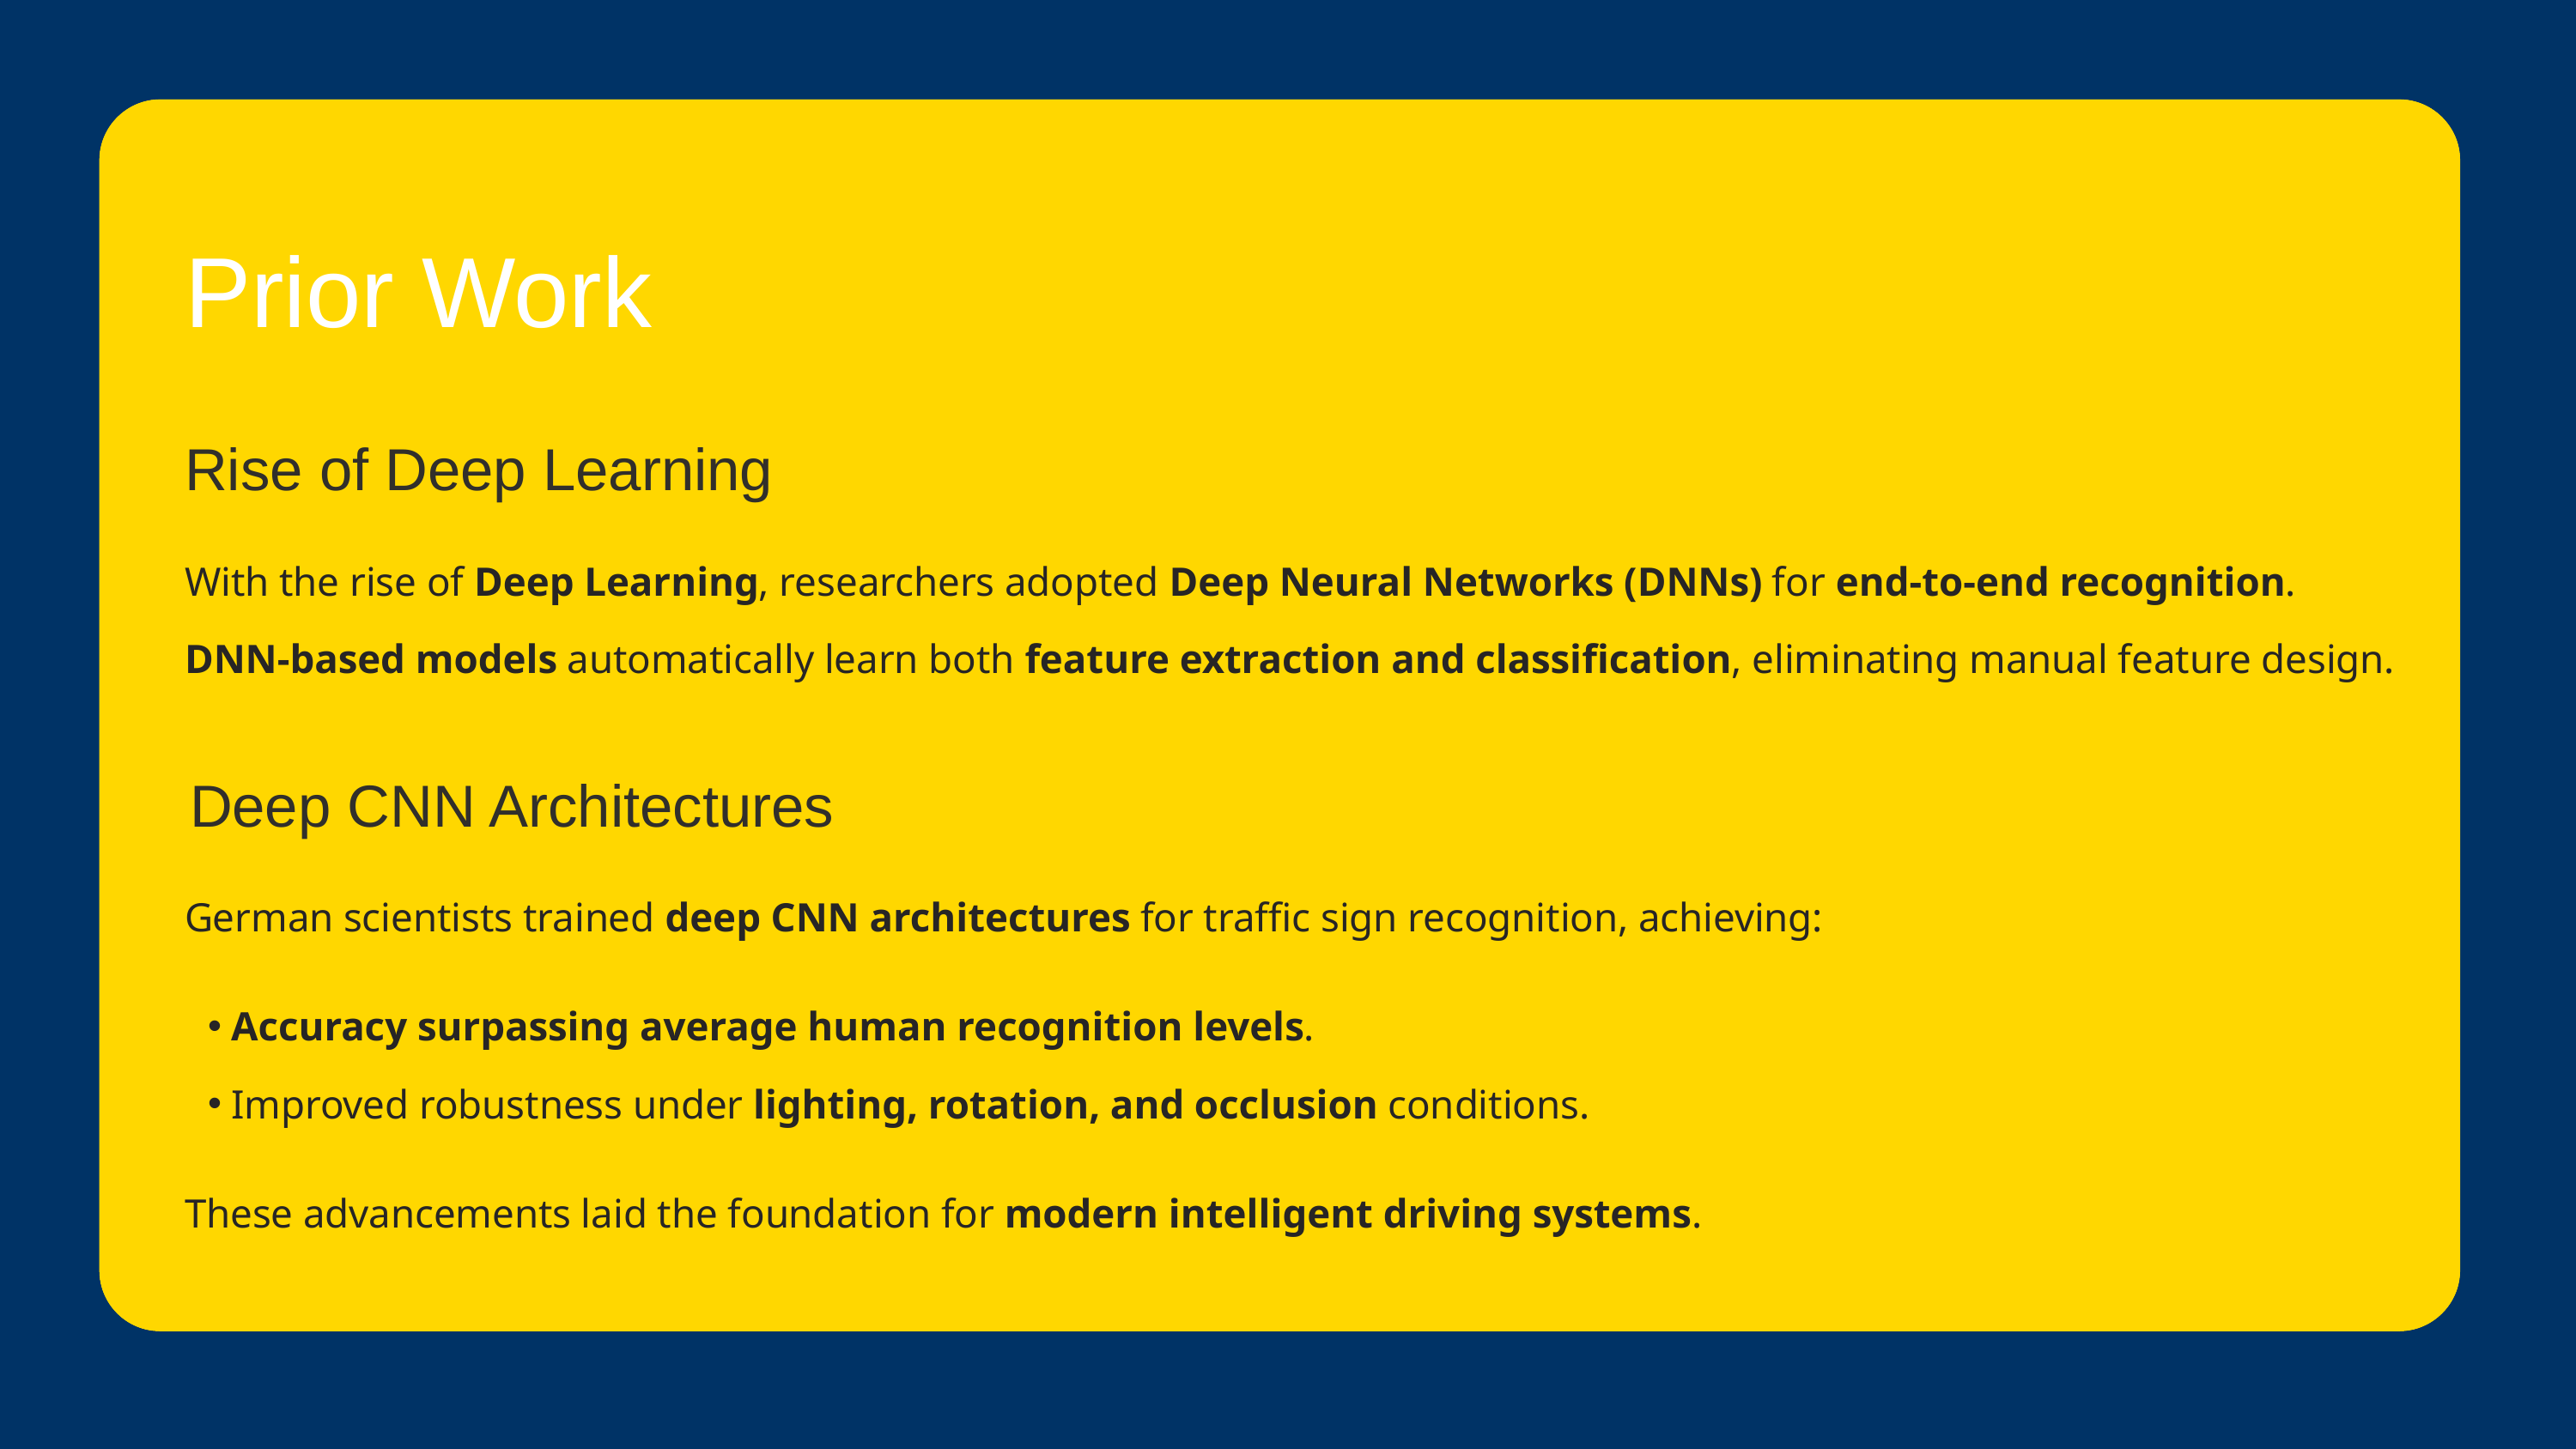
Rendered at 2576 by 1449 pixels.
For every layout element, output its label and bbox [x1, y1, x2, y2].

text_box [94, 94, 2482, 1355]
